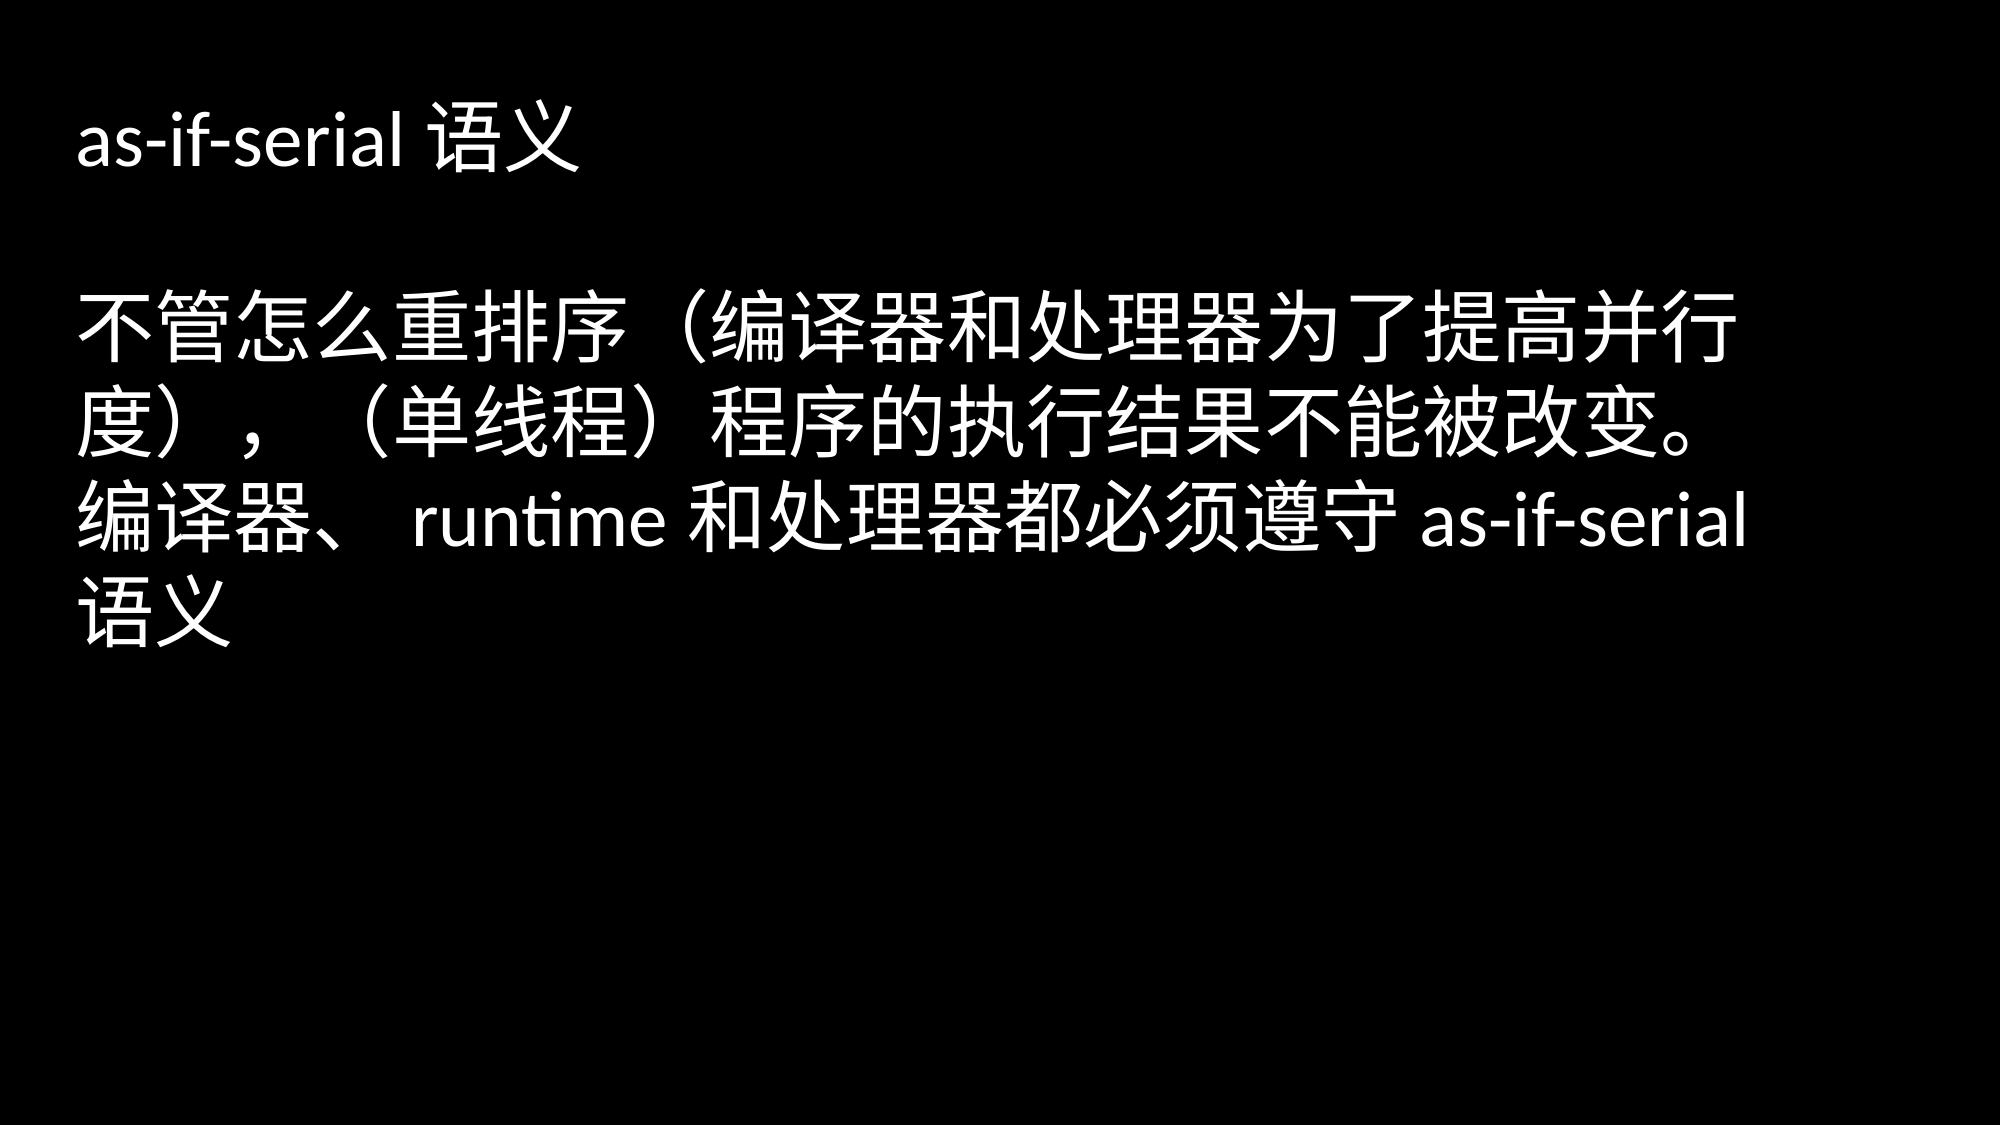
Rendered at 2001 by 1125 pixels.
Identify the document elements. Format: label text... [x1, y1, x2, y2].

text_box as-if-serial语义 不管怎么重排序（编译器和处理器为了提高并行度），（单线程）程序的执行结果不能被改变。编译器、runtime和处理器都必须遵守as-if-serial语义 [60, 79, 1784, 665]
